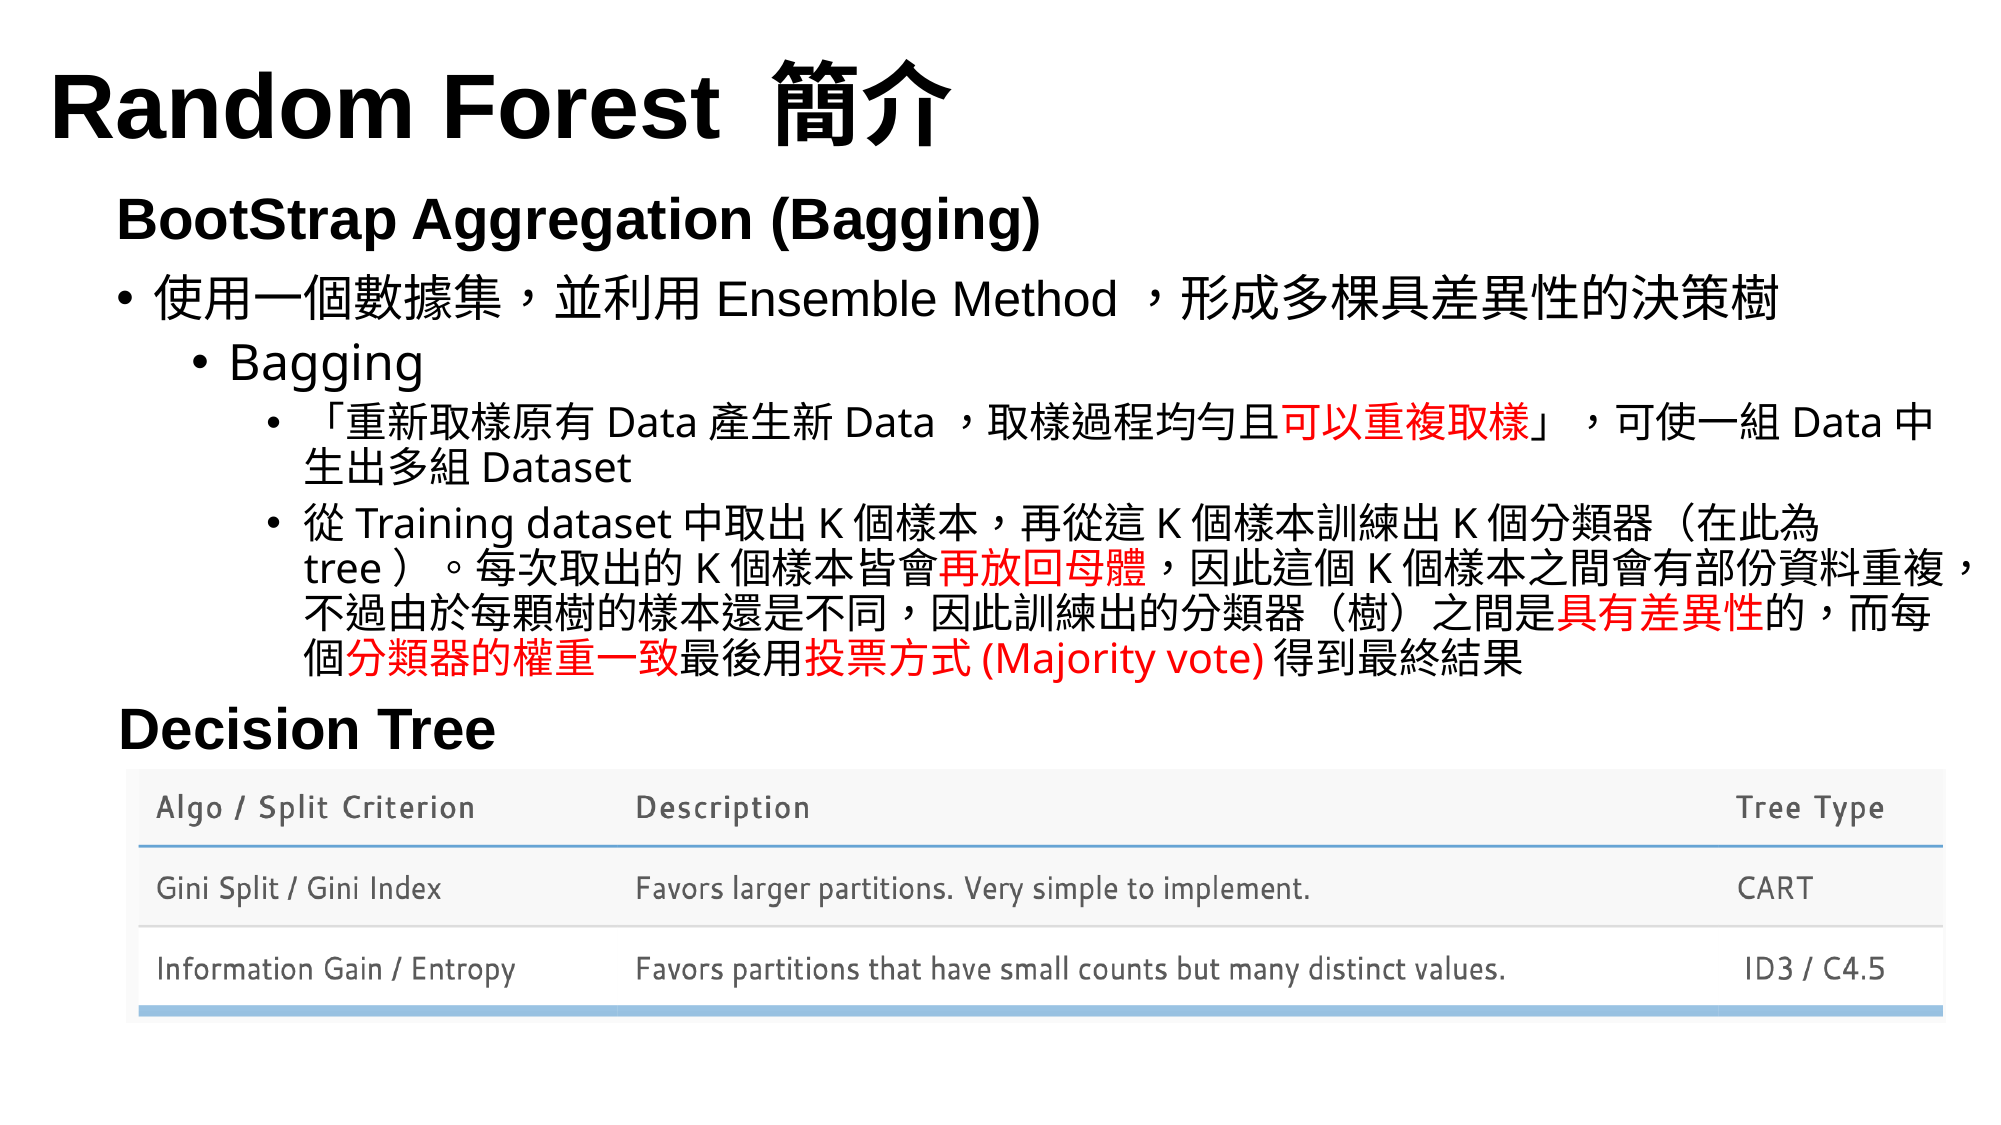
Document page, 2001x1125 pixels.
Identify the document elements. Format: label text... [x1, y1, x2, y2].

picture [126, 769, 1946, 1023]
title Random Forest 簡介 [34, 0, 1760, 218]
text_box Decision Tree [103, 683, 529, 769]
list BootStrap Aggregation (Bagging) 使用一個數據集，並利用Ensemble Method，形成多棵具差異性的決策樹 Bagging 「重新取樣原有Data產生新Data，取樣過程均勻且可以重複取樣」，可使一組Data中生出多組Dataset 從Training dataset中取出K個樣本，再從這K個樣本訓練出K個分類器（在此為tree）。每次取出的K個樣本皆會再放回母體，因此這個K個樣本之間會有部份資料重複，不過由於每顆樹的樣本還是不同，因此訓練出的分類器（樹）之間是具有差異性的，而每個分類器的權重一致最後用投票方式(Majority vote)得到最終結果 [101, 182, 1971, 896]
